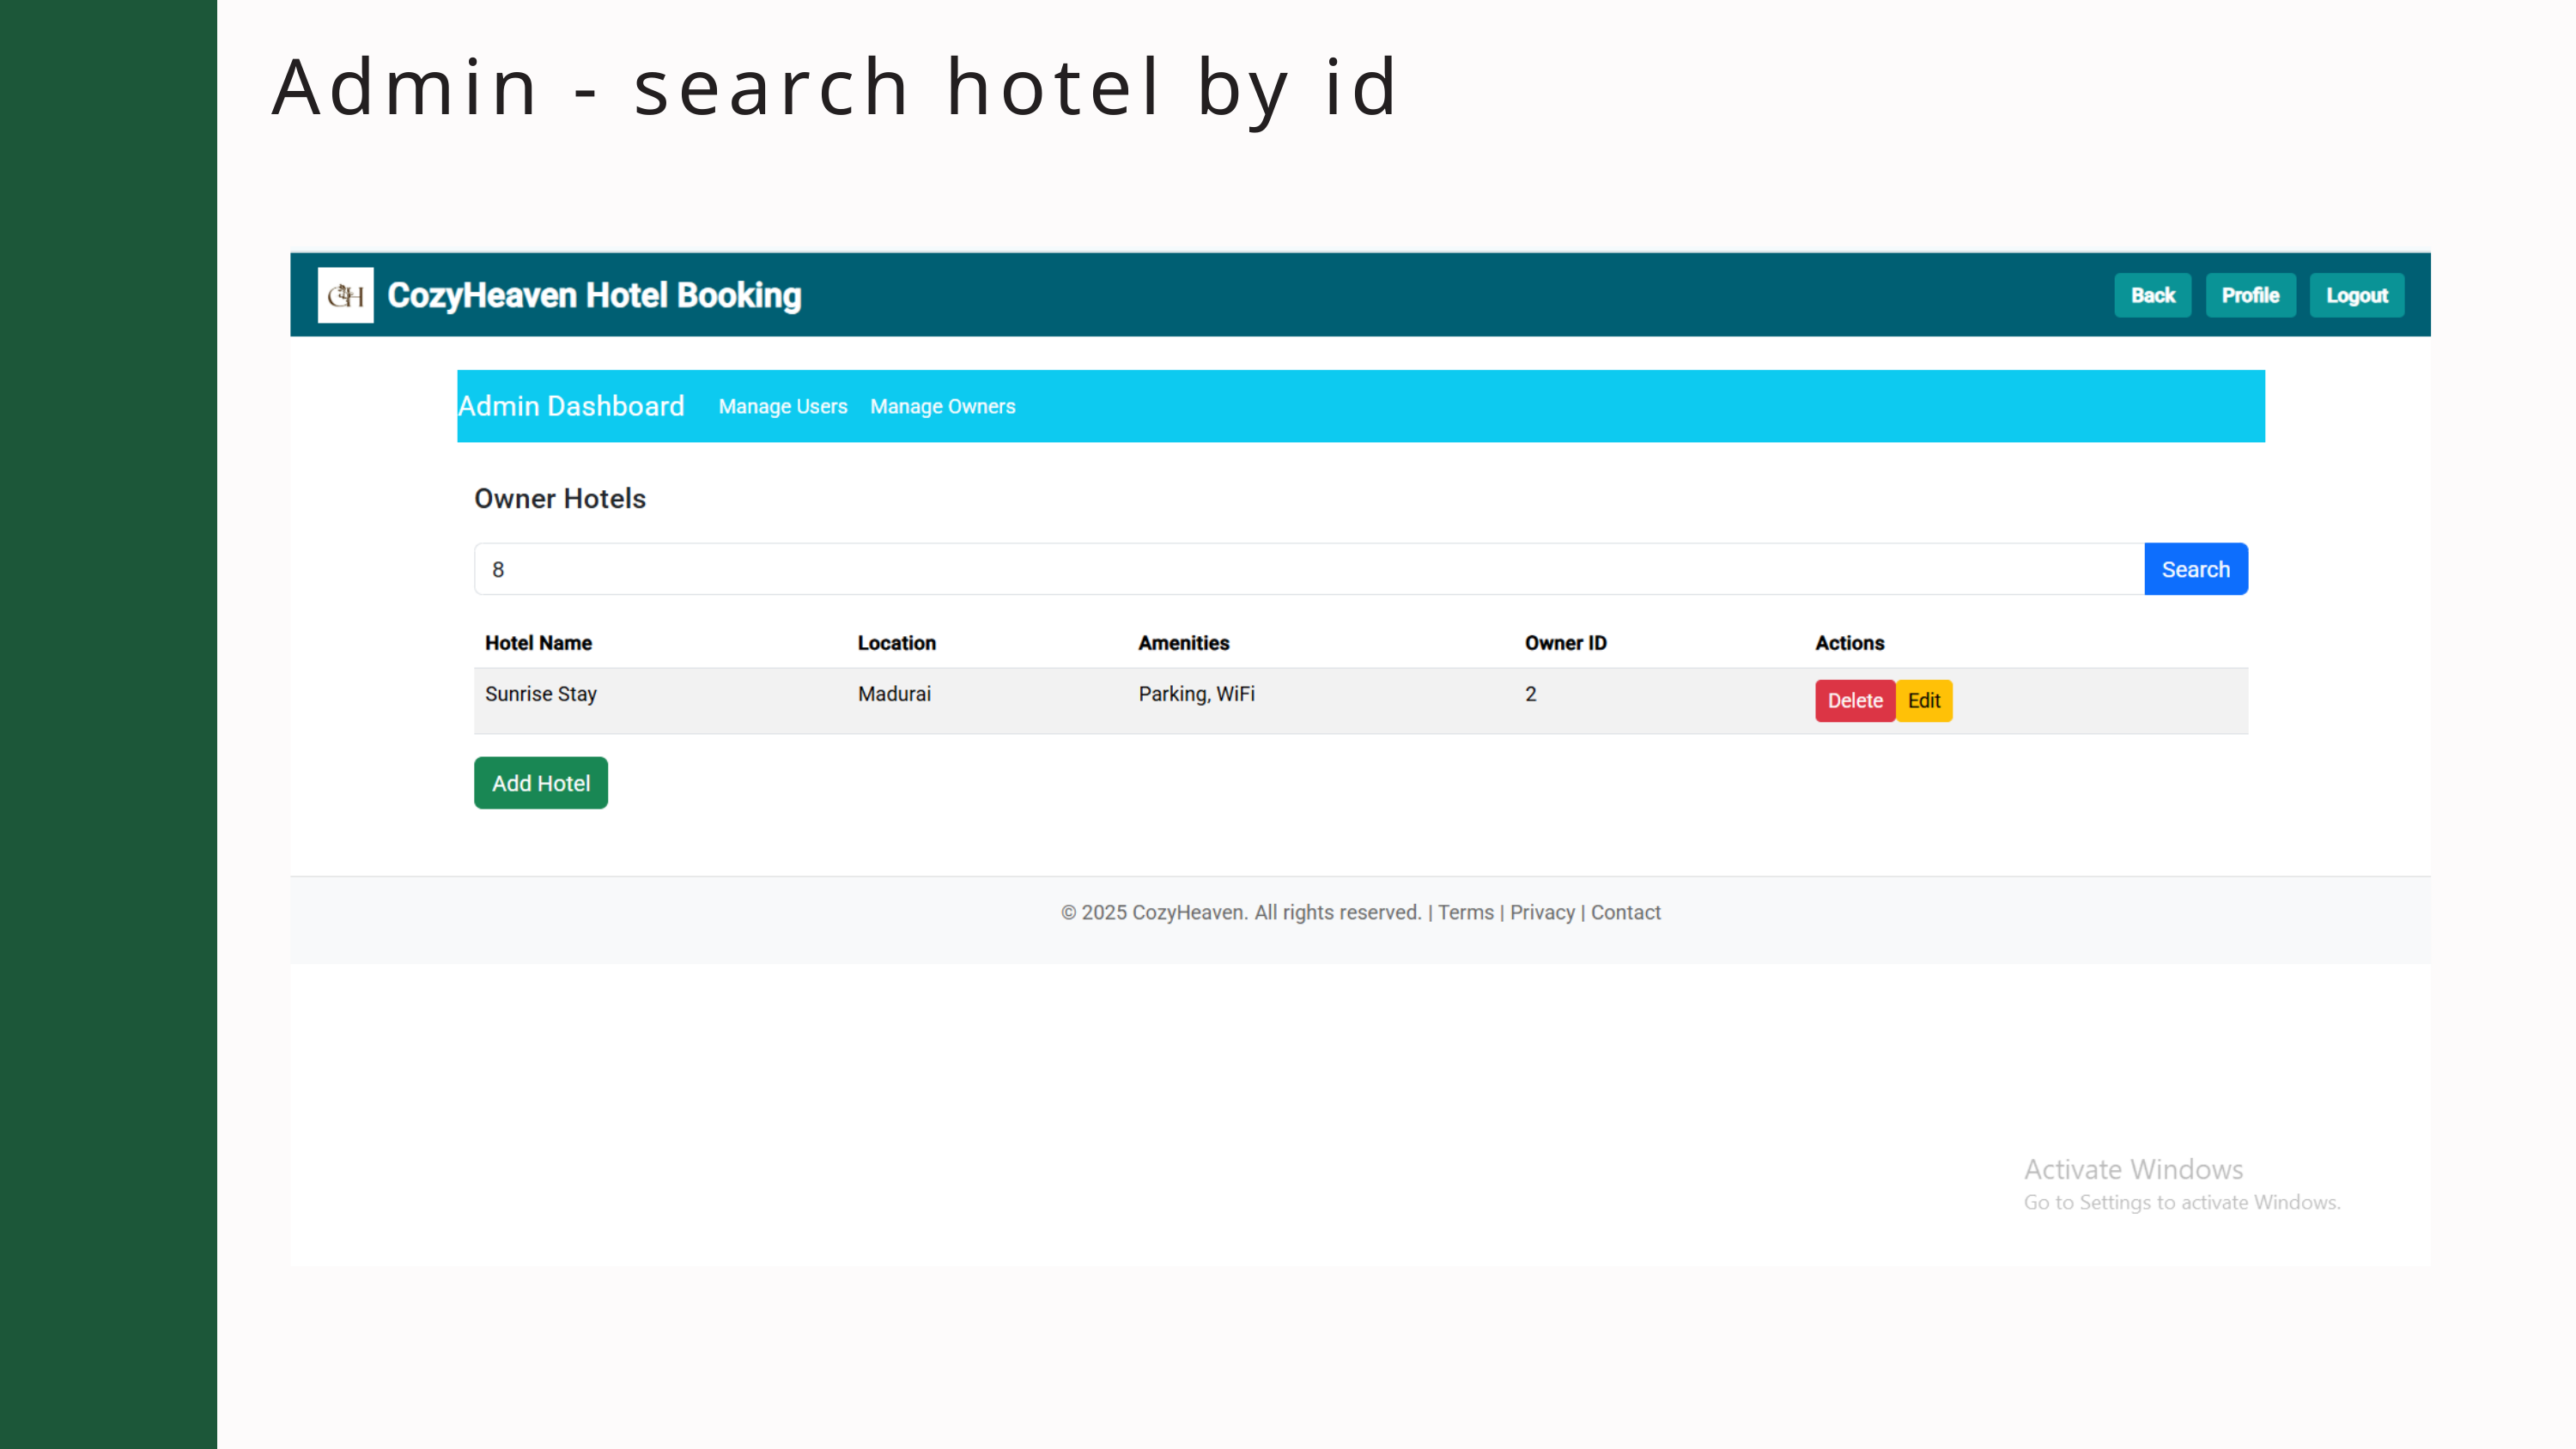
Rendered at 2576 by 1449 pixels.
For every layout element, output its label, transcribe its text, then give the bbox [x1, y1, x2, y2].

text_box Admin - search hotel by id [271, 23, 1883, 130]
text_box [0, 0, 218, 1449]
text_box [290, 246, 2432, 1267]
